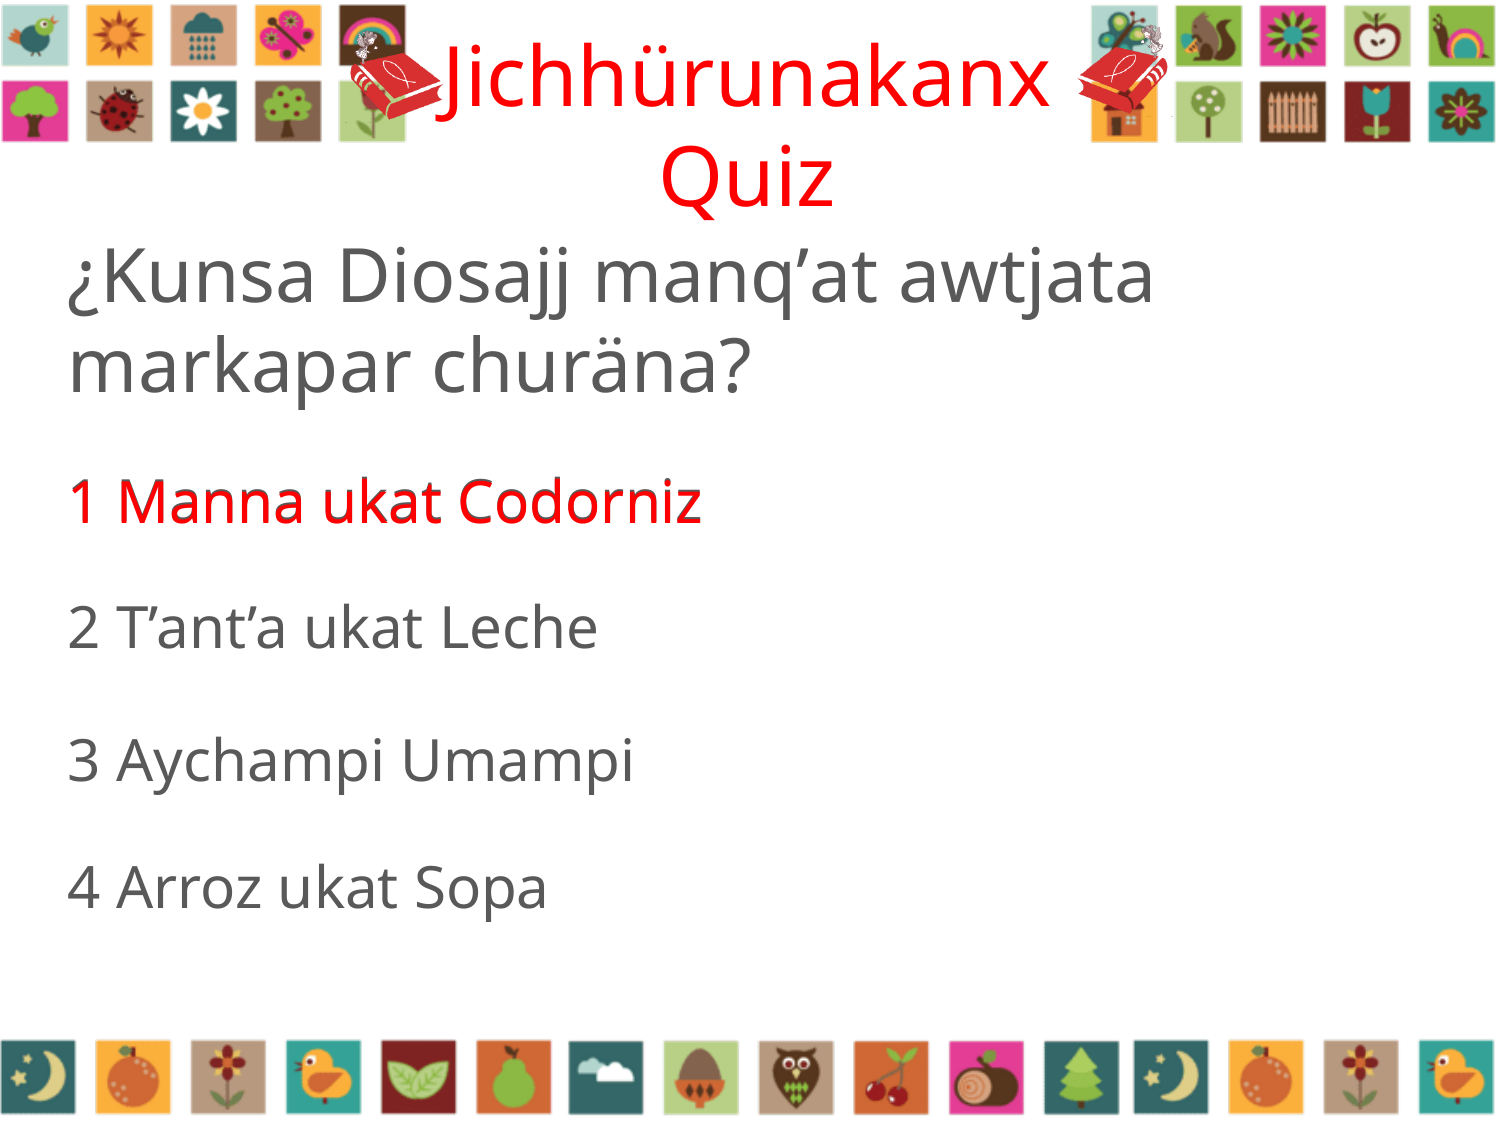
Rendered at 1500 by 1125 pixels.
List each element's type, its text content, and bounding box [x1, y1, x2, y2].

picture [1046, 3, 1500, 150]
picture [0, 3, 475, 150]
text_box 2 T’ant’a ukat Leche [53, 582, 1436, 668]
text_box Jichhürunakanx Quiz [414, 16, 1080, 219]
text_box 3 Aychampi Umampi [53, 716, 1483, 801]
text_box 4 Arroz ukat Sopa [53, 842, 1483, 928]
text_box ¿Kunsa Diosajj manqʼat awtjata markapar churäna? [53, 219, 1436, 415]
text_box 1 Manna ukat Codorniz [53, 457, 1483, 543]
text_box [0, 1028, 1500, 1118]
